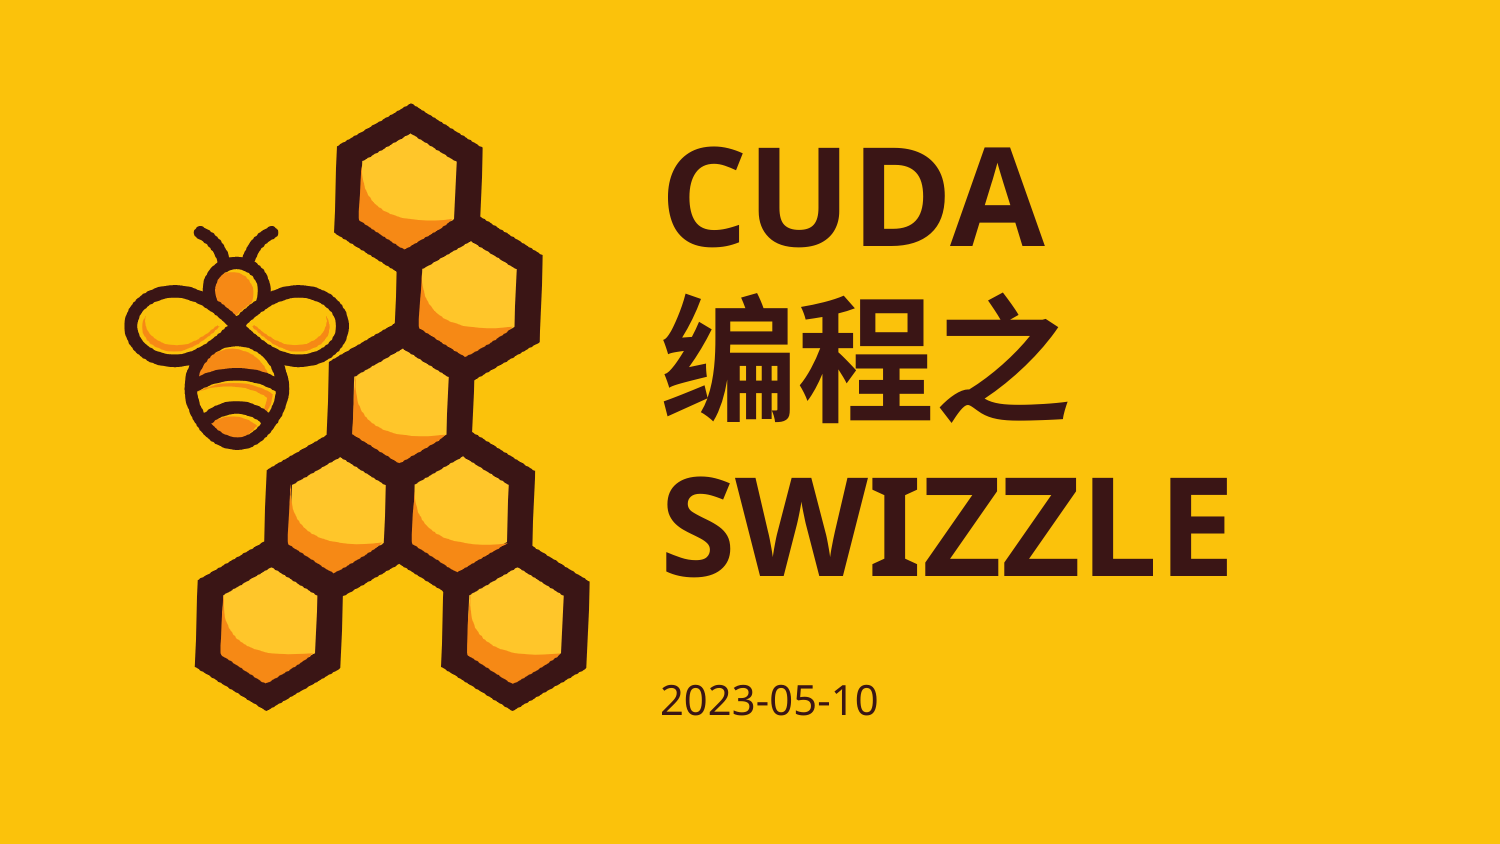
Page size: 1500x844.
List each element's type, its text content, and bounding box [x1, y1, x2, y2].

picture [0, 0, 1500, 844]
text_box 2023-05-10 [645, 636, 964, 728]
text_box [716, 378, 1366, 503]
text_box CUDA 编程之SWIZZLE [645, 392, 1500, 612]
